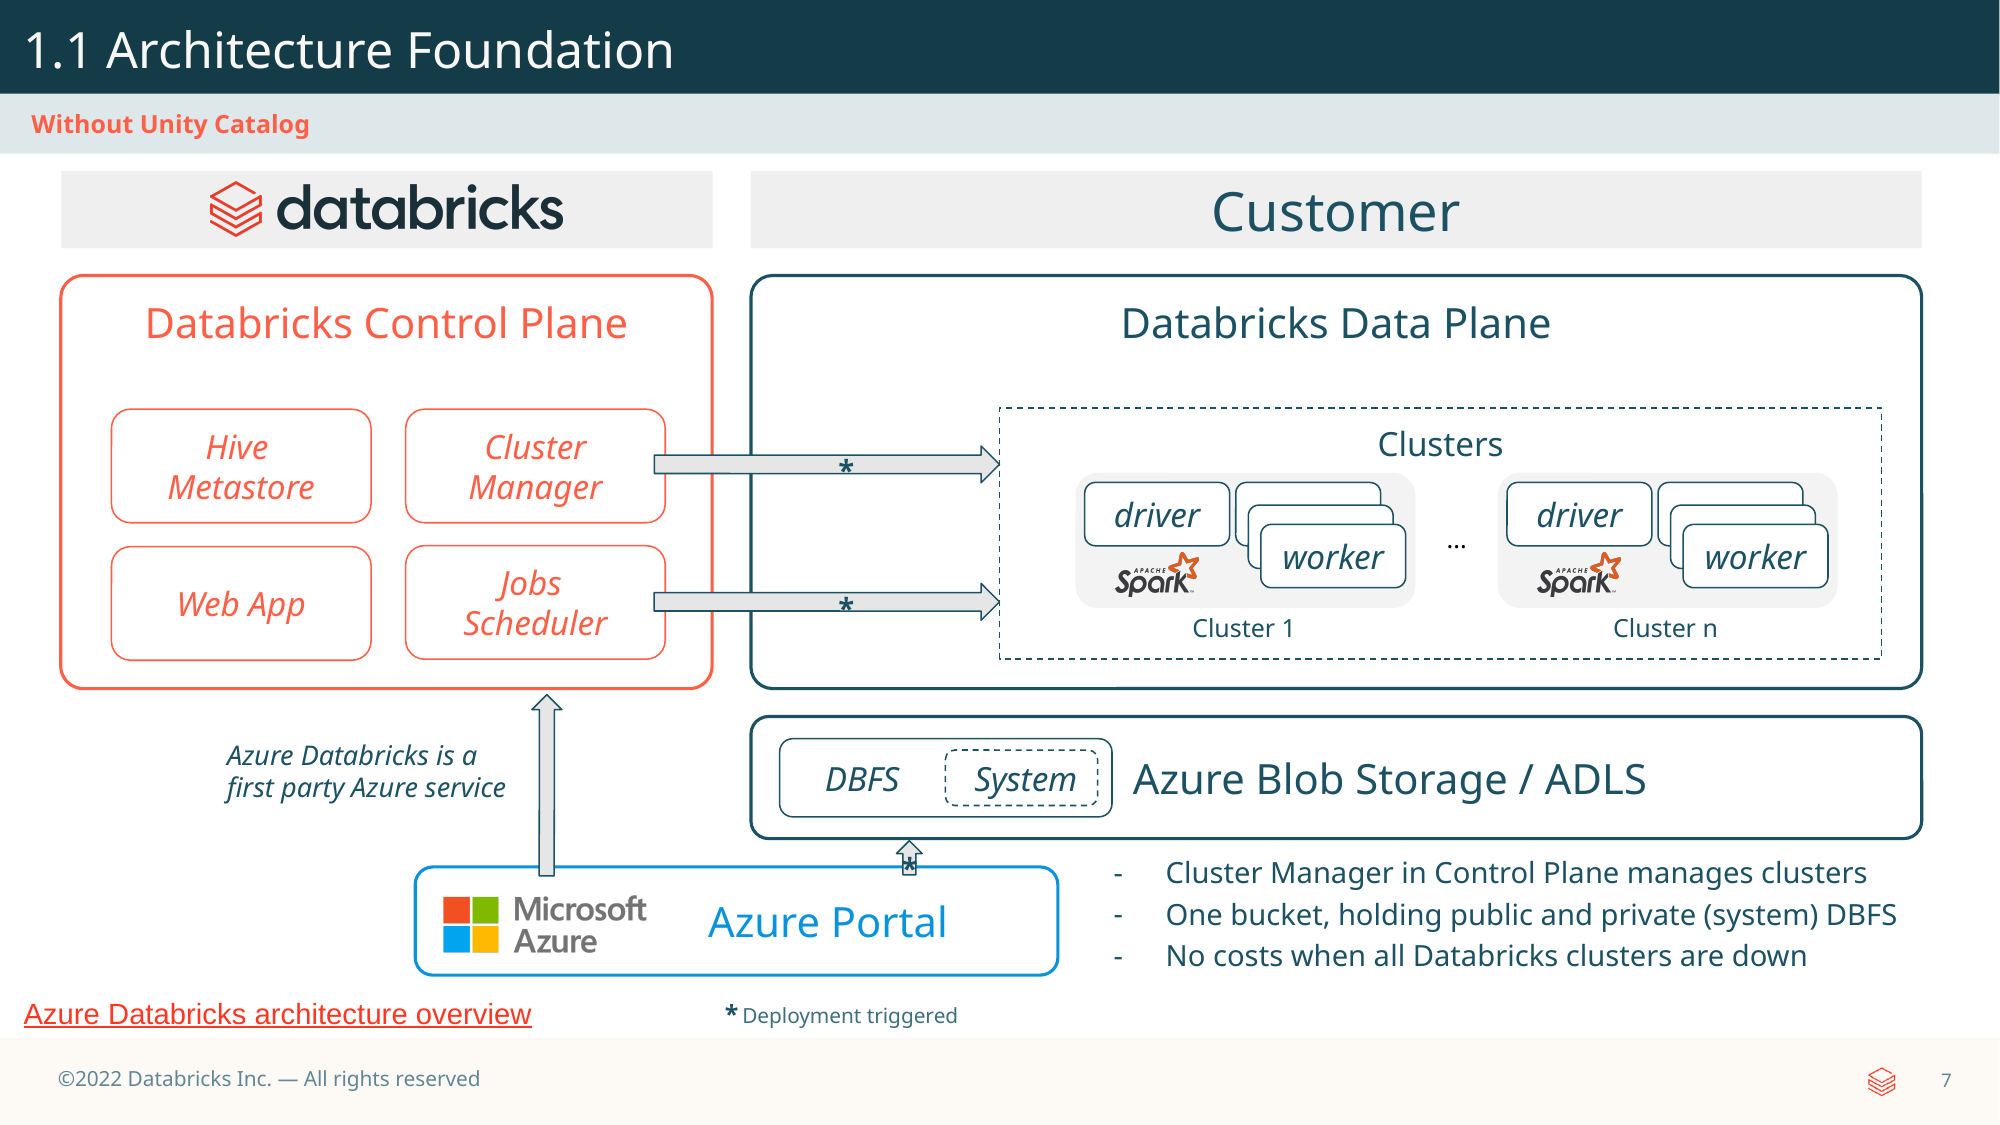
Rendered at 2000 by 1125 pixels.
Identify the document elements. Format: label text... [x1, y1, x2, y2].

text_box Web App [111, 546, 372, 661]
text_box Jobs Scheduler [405, 545, 666, 660]
text_box Azure Portal [415, 866, 1058, 976]
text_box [1075, 472, 1416, 609]
text_box * Deployment triggered [709, 983, 1000, 1044]
slide_number ‹#› [1874, 1048, 1972, 1099]
text_box DBFS [779, 738, 1113, 817]
text_box [866, 445, 1000, 483]
text_box * [823, 575, 866, 641]
text_box Azure Blob Storage / ADLS [750, 716, 1922, 839]
text_box Databricks Control Plane [60, 275, 713, 689]
text_box Cluster 1 [1175, 617, 1313, 658]
picture [433, 883, 654, 959]
text_box Customer [750, 171, 1922, 249]
text_box Cluster Manager in Control Plane manages clusters One bucket, holding public and private (system) DBFS No costs when all Databricks clusters are down [1075, 839, 1939, 989]
text_box [531, 694, 562, 876]
text_box System [945, 750, 1098, 806]
text_box [866, 583, 1000, 621]
text_box Cluster n [1597, 617, 1734, 658]
text_box Cluster Manager [405, 409, 666, 523]
text_box Without Unity Catalog [16, 100, 1420, 146]
text_box * [823, 437, 866, 504]
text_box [61, 170, 713, 249]
text_box [654, 455, 823, 474]
text_box ... [1421, 508, 1492, 570]
text_box Clusters [999, 408, 1882, 659]
text_box Azure Databricks is a first party Azure service [212, 723, 539, 820]
text_box Databricks Data Plane [750, 275, 1922, 689]
text_box [654, 592, 823, 612]
text_box Hive Metastore [111, 409, 372, 523]
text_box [1497, 472, 1838, 609]
text_box 1.1 Architecture Foundation [8, 10, 1932, 87]
text_box Azure Databricks architecture overview [8, 980, 648, 1046]
text_box * [886, 835, 929, 902]
picture [1865, 1065, 1874, 1098]
